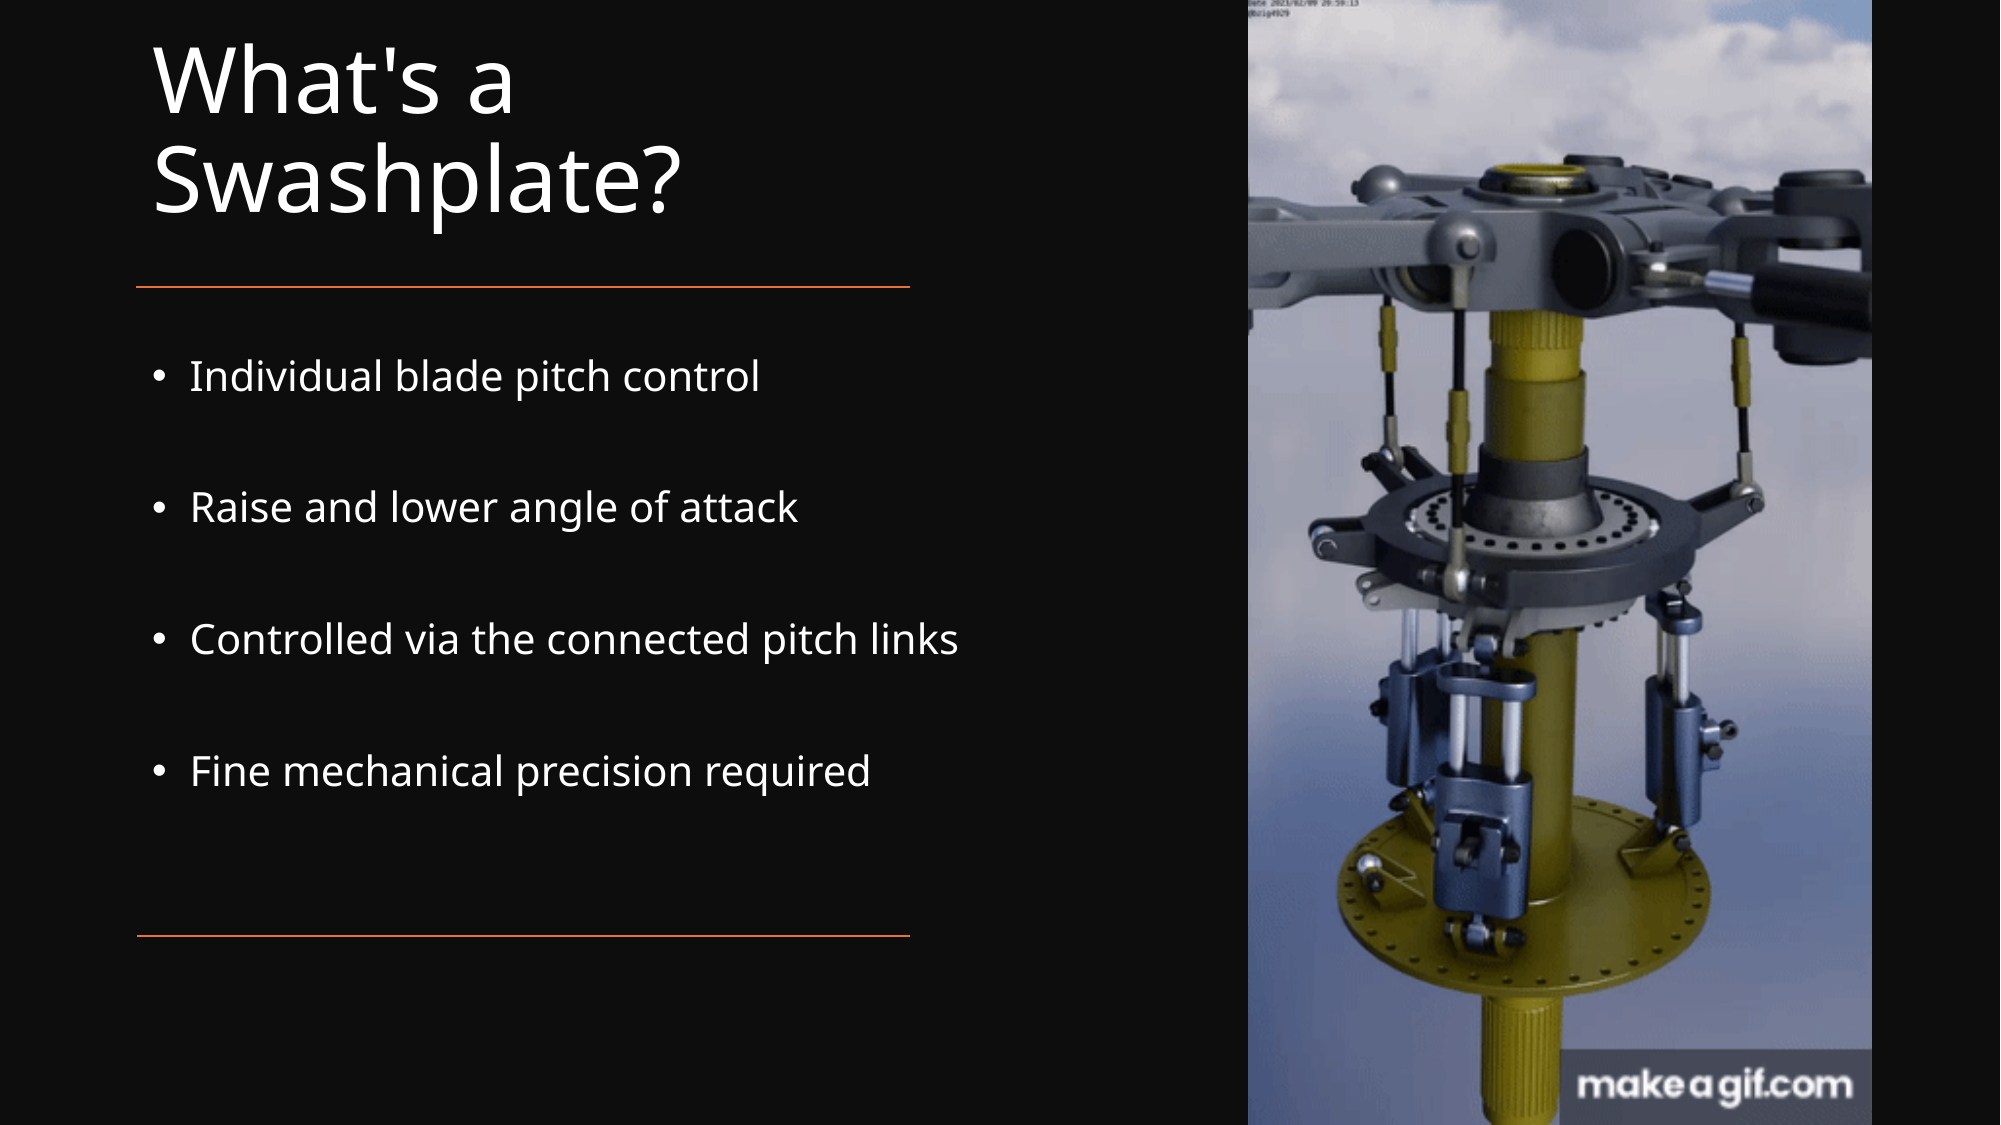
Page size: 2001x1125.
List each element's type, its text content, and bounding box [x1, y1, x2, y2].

picture [1247, 0, 1873, 1125]
list Individual blade pitch control Raise and lower angle of attack Controlled via the connected pitch links Fine mechanical precision required [137, 347, 1121, 946]
title What's a Swashplate? [137, 36, 1001, 241]
text_box [1873, 0, 2000, 1125]
text_box [0, 0, 1247, 1125]
